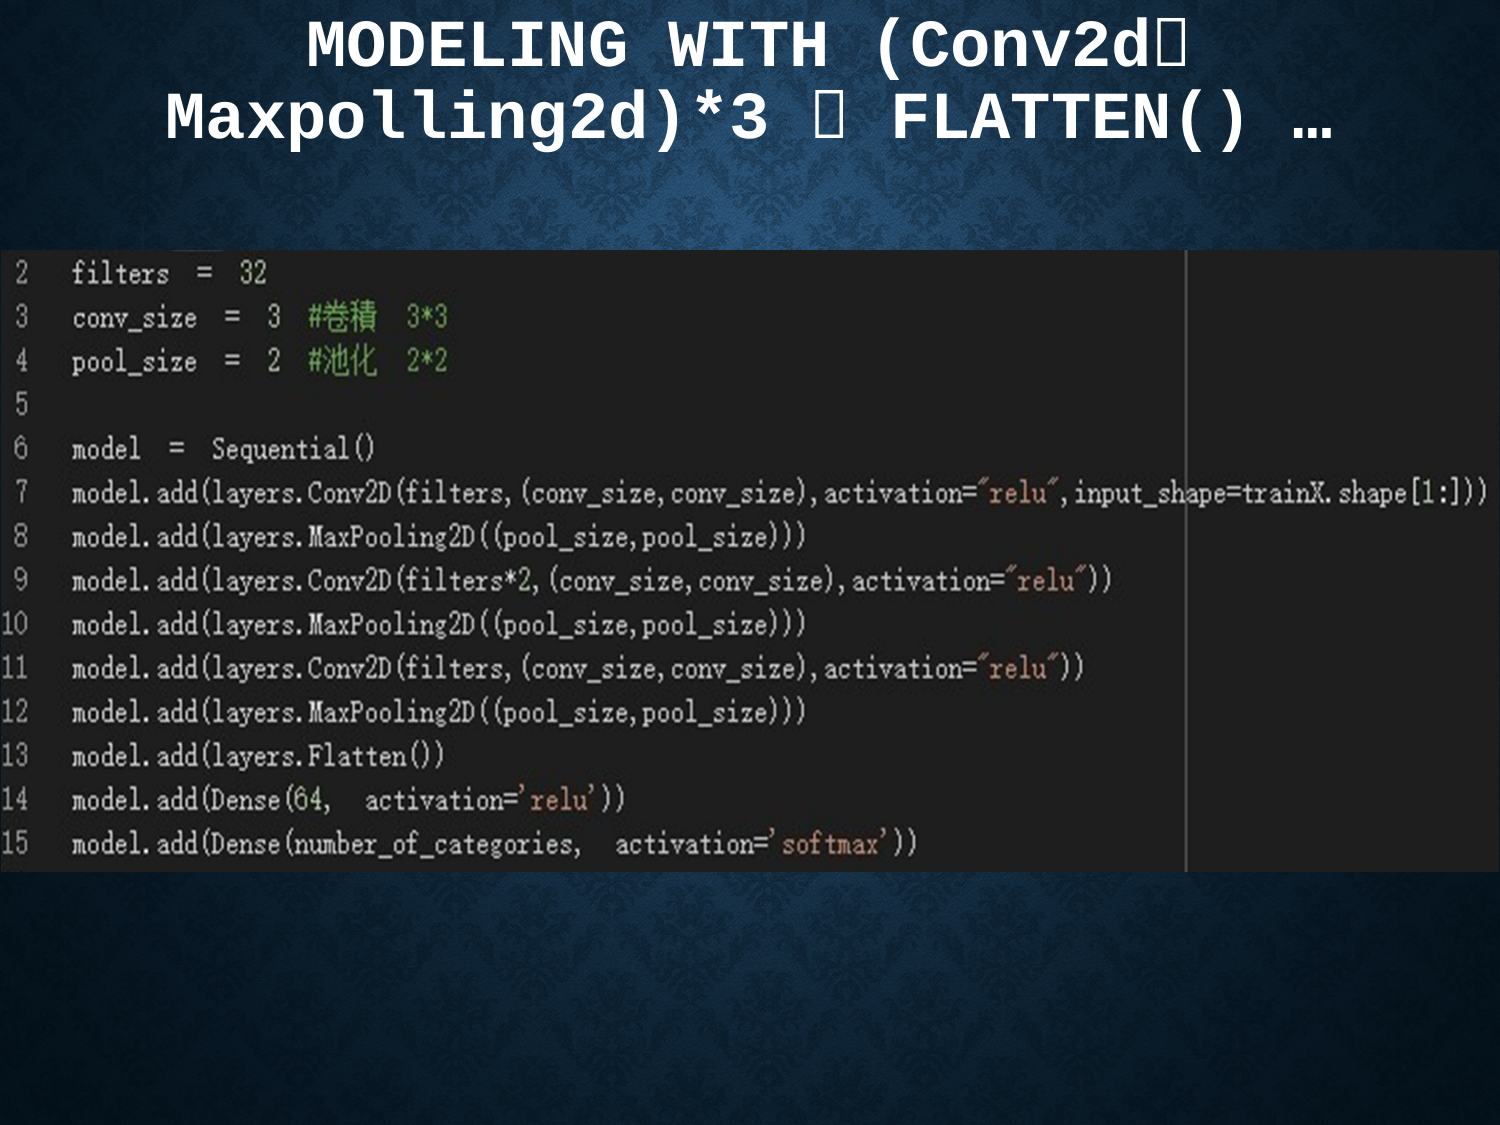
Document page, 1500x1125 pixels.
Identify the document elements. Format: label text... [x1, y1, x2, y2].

picture [0, 250, 1499, 872]
title Modeling with (Conv2d Maxpolling2d)*3  Flatten() … [112, 0, 1387, 162]
